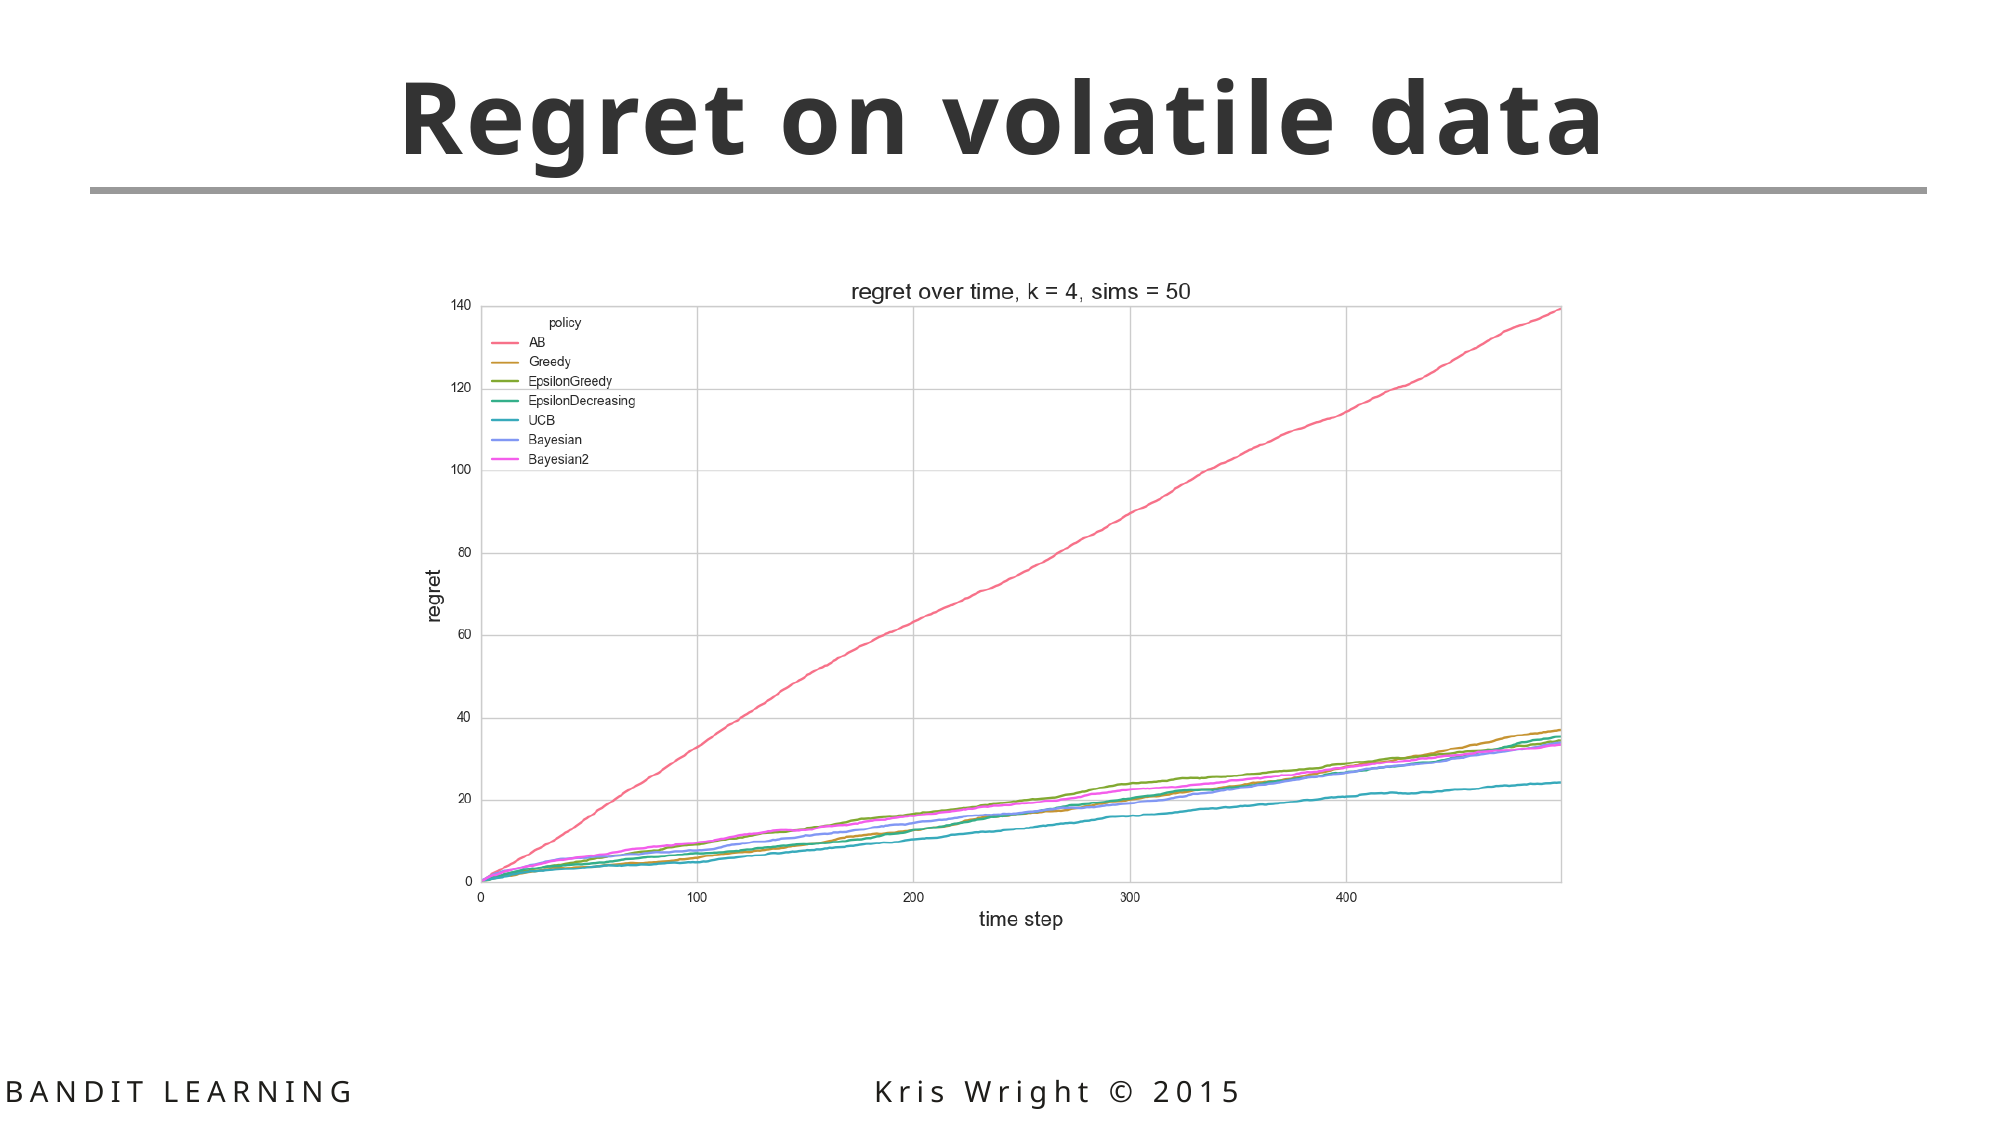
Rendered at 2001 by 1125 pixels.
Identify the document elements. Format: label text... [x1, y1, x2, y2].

title Regret on volatile data [113, 39, 1892, 179]
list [306, 231, 1700, 975]
